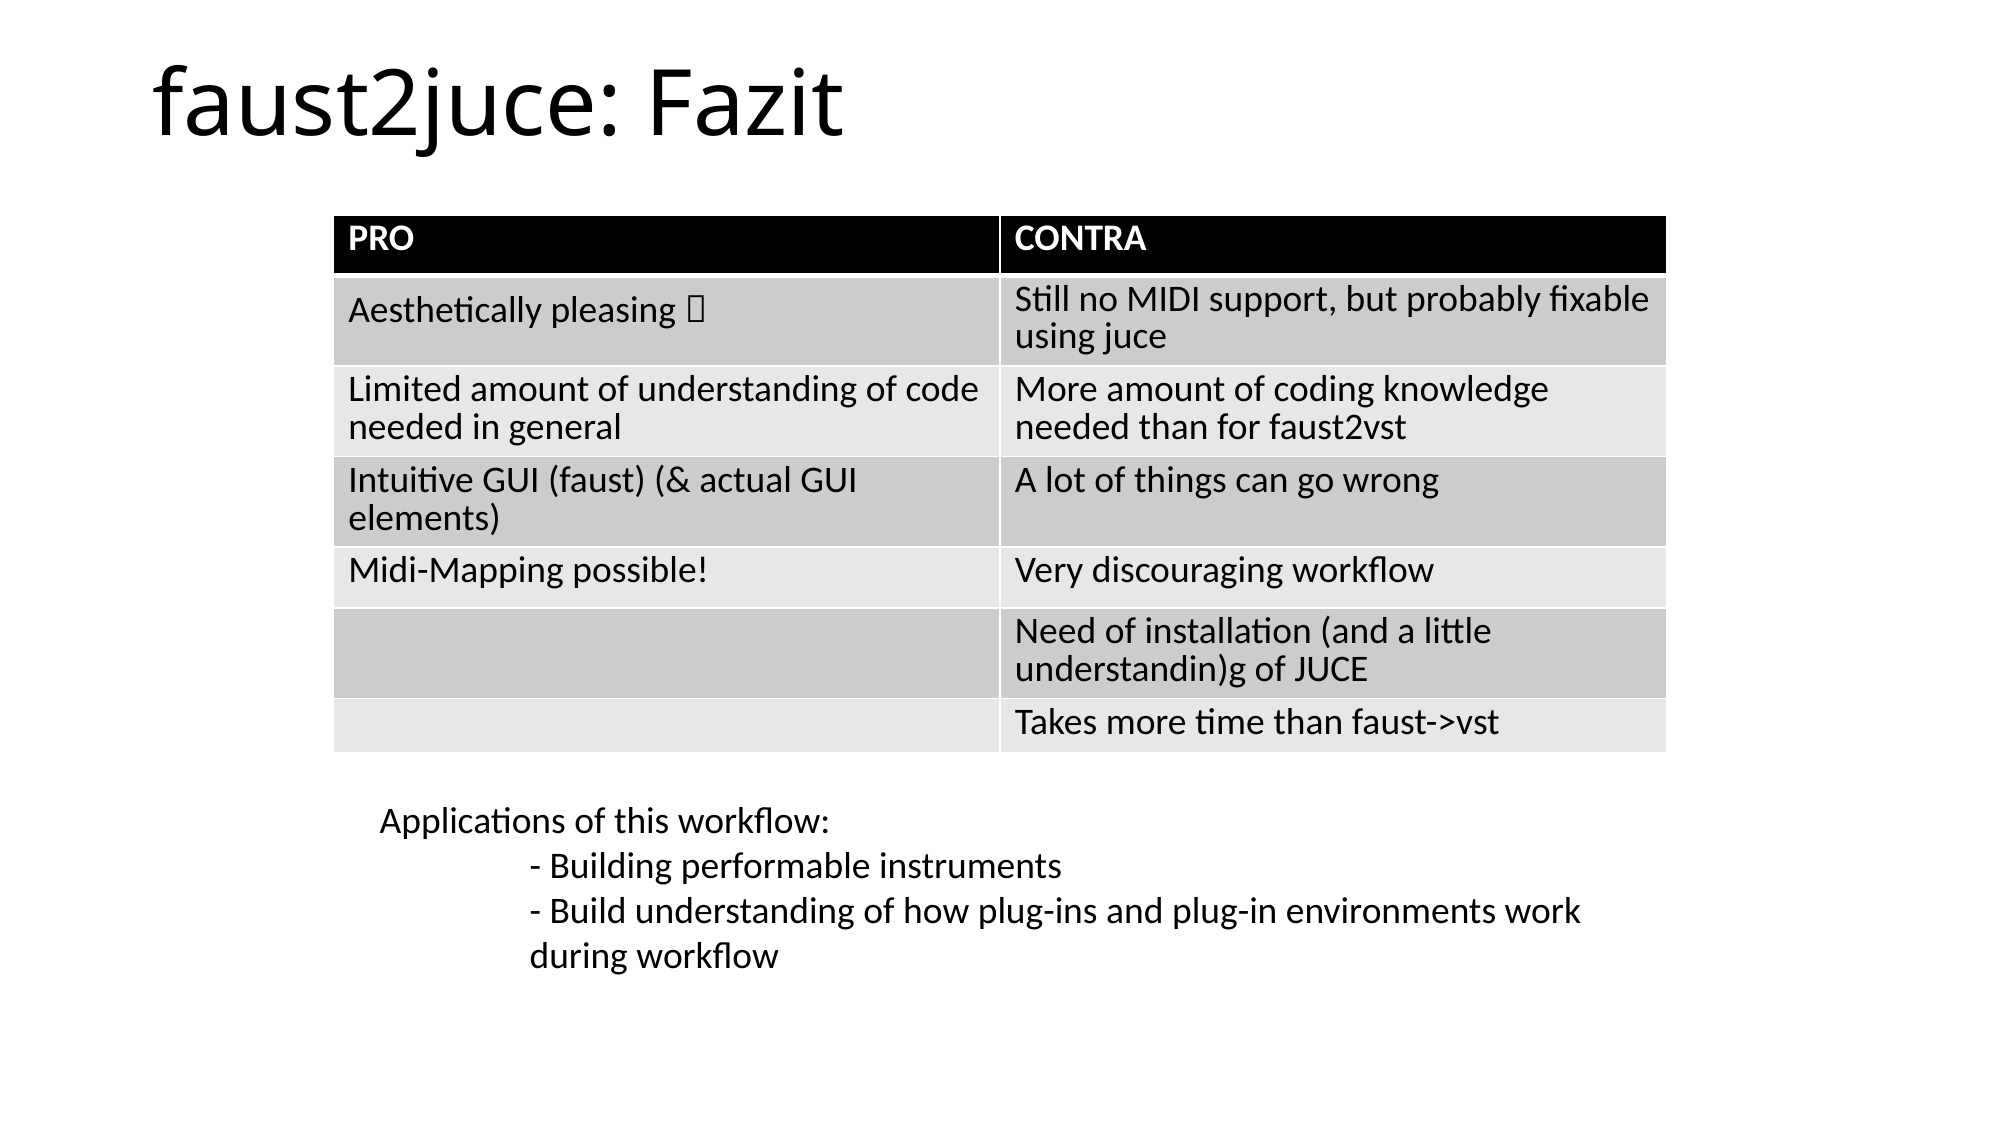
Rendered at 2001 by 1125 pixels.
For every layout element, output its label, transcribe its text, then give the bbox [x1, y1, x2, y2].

table_cell Aesthetically pleasing  [334, 278, 999, 365]
table_cell Takes more time than faust->vst [1001, 699, 1666, 752]
table_cell More amount of coding knowledge needed than for faust2vst [1001, 367, 1666, 456]
table_header CONTRA [1001, 216, 1666, 273]
table_header PRO [334, 216, 999, 273]
table_cell Very discouraging workflow [1001, 548, 1666, 607]
text_box Applications of this workflow: - Building performable instruments - Build understanding of how plug-ins and plug-in environments work during workflow [364, 789, 1636, 1029]
table_cell [334, 699, 999, 752]
table_cell [334, 609, 999, 698]
title faust2juce: Fazit [137, 0, 1863, 215]
table_cell Still no MIDI support, but probably fixable using juce [1001, 278, 1666, 365]
table_cell Midi-Mapping possible! [334, 548, 999, 607]
table_cell Limited amount of understanding of code needed in general [334, 367, 999, 456]
table_cell Need of installation (and a little understandin)g of JUCE [1001, 609, 1666, 698]
table_cell A lot of things can go wrong [1001, 457, 1666, 546]
table_cell Intuitive GUI (faust) (& actual GUI elements) [334, 457, 999, 546]
